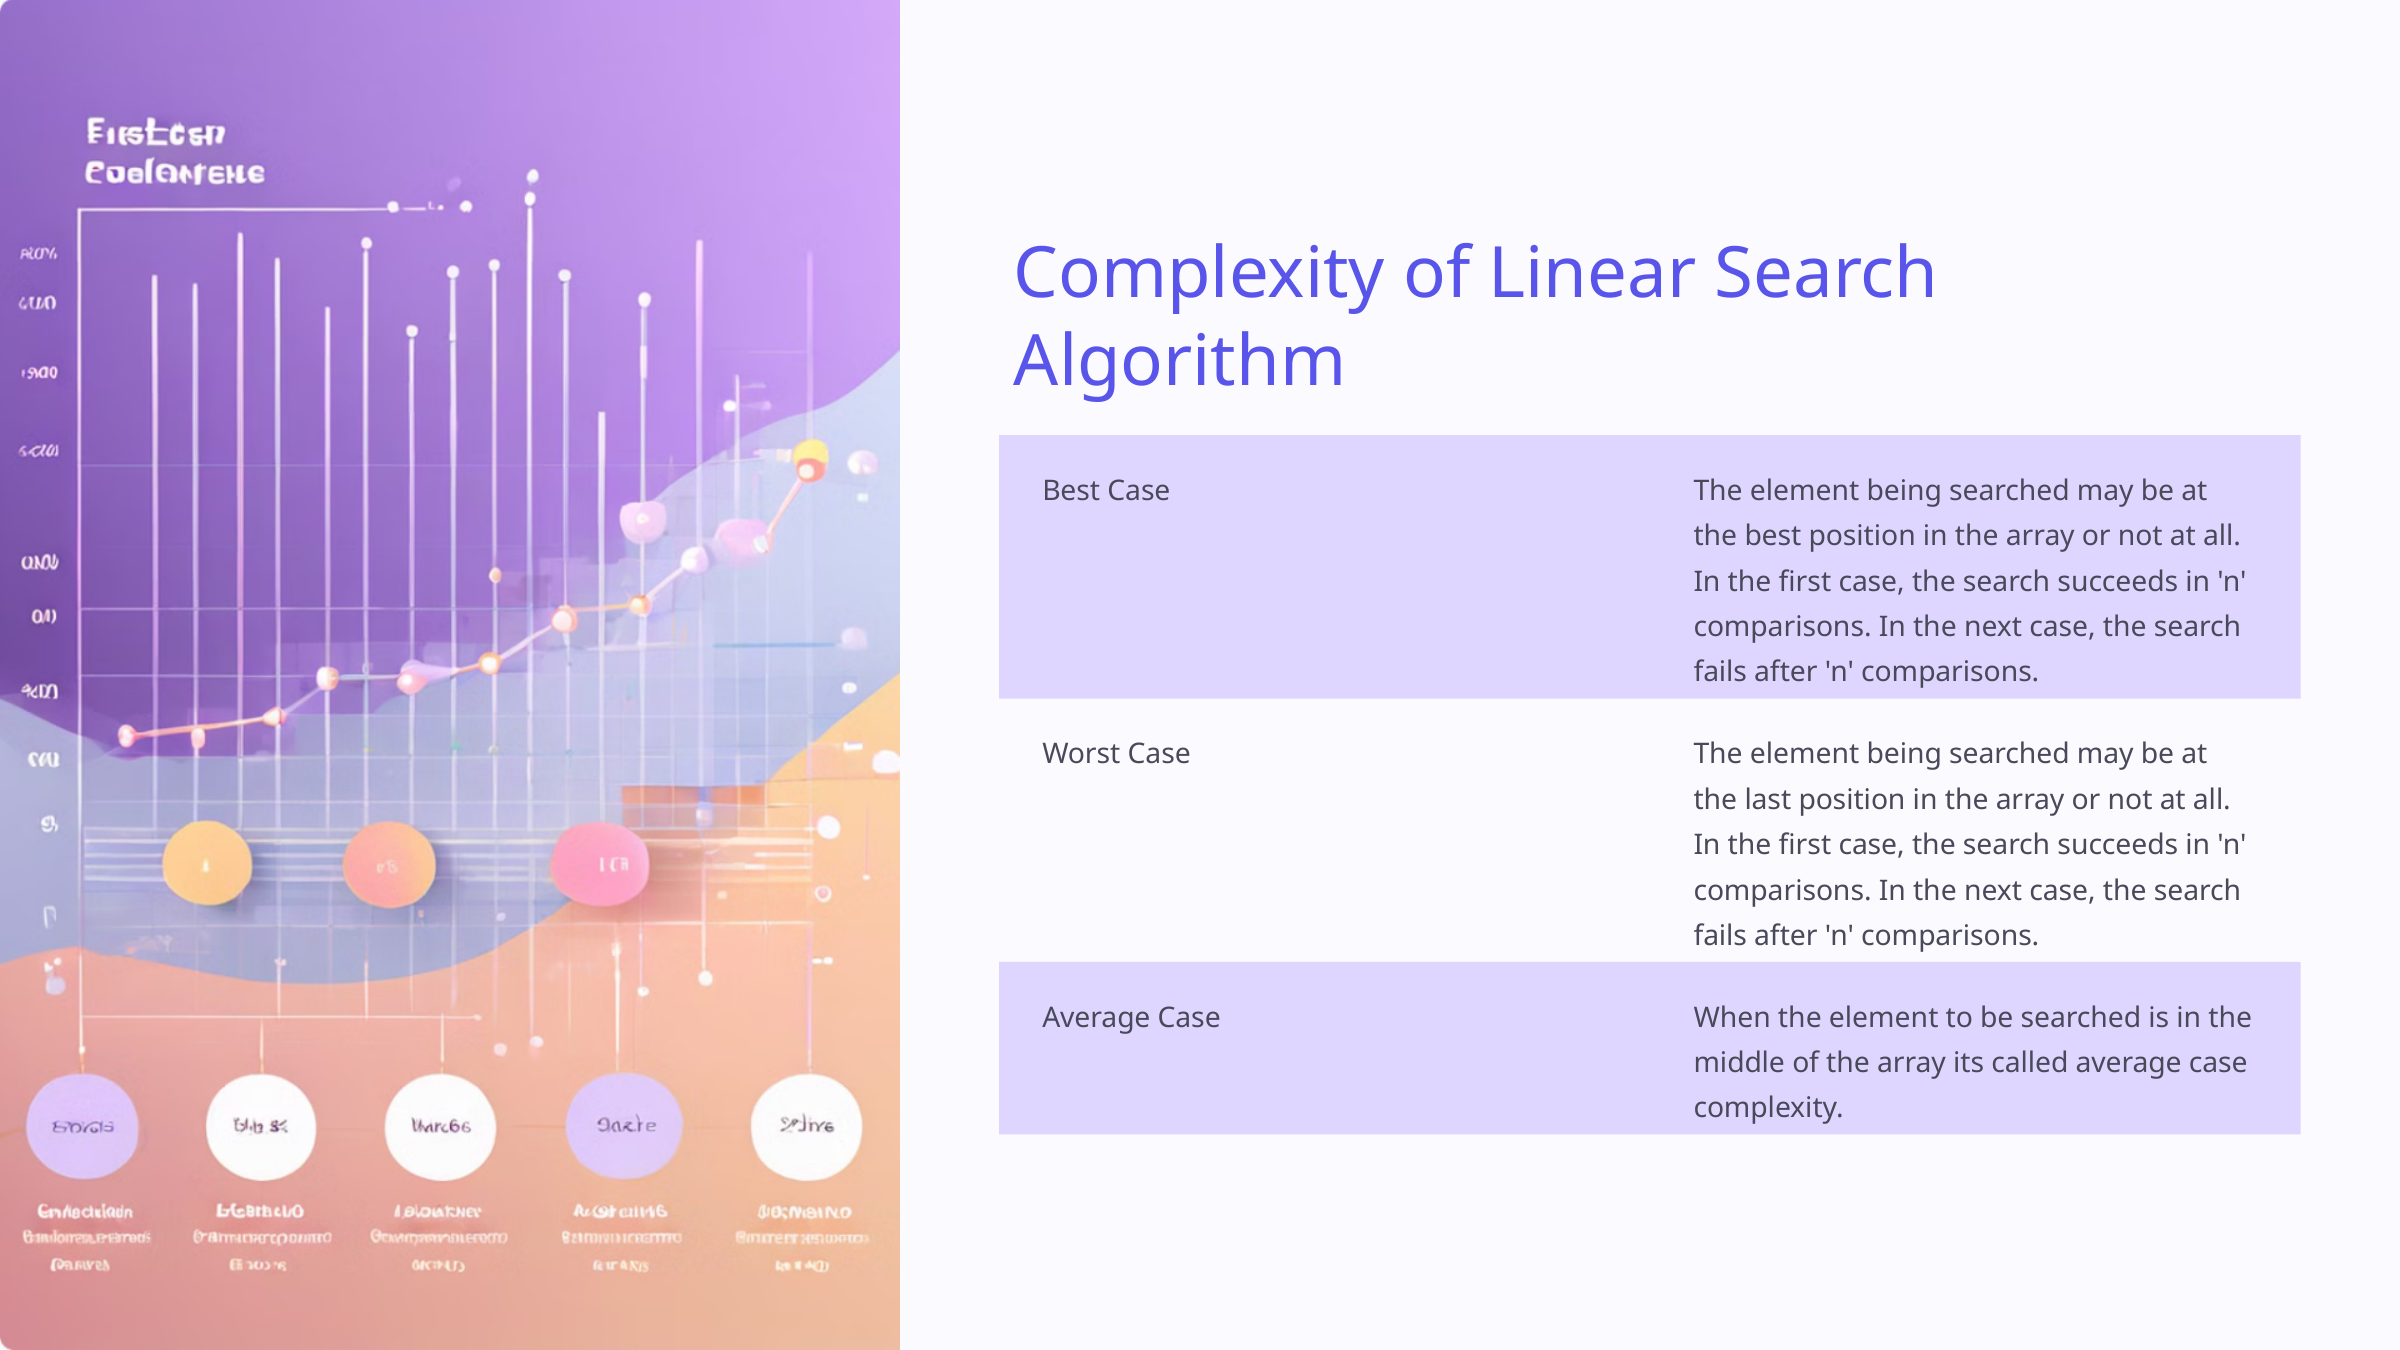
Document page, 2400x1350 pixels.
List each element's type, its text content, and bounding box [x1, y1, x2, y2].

text_box Best Case [1027, 453, 1621, 499]
text_box Average Case [1027, 980, 1621, 1026]
picture [0, 0, 900, 1350]
text_box When the element to be searched is in the middle of the array its called average case complexity. [1678, 980, 2273, 1117]
text_box [999, 961, 2301, 1135]
text_box The element being searched may be at the best position in the array or not at all. In the first case, the search succeeds in 'n' comparisons. In the next case, the search fails after 'n' comparisons. [1678, 453, 2273, 681]
text_box [999, 435, 2301, 699]
text_box The element being searched may be at the last position in the array or not at all. In the first case, the search succeeds in 'n' comparisons. In the next case, the search fails after 'n' comparisons. [1678, 716, 2273, 944]
text_box Complexity of Linear Search Algorithm [999, 215, 2301, 393]
text_box Worst Case [1027, 716, 1621, 763]
text_box [900, 0, 2400, 1350]
